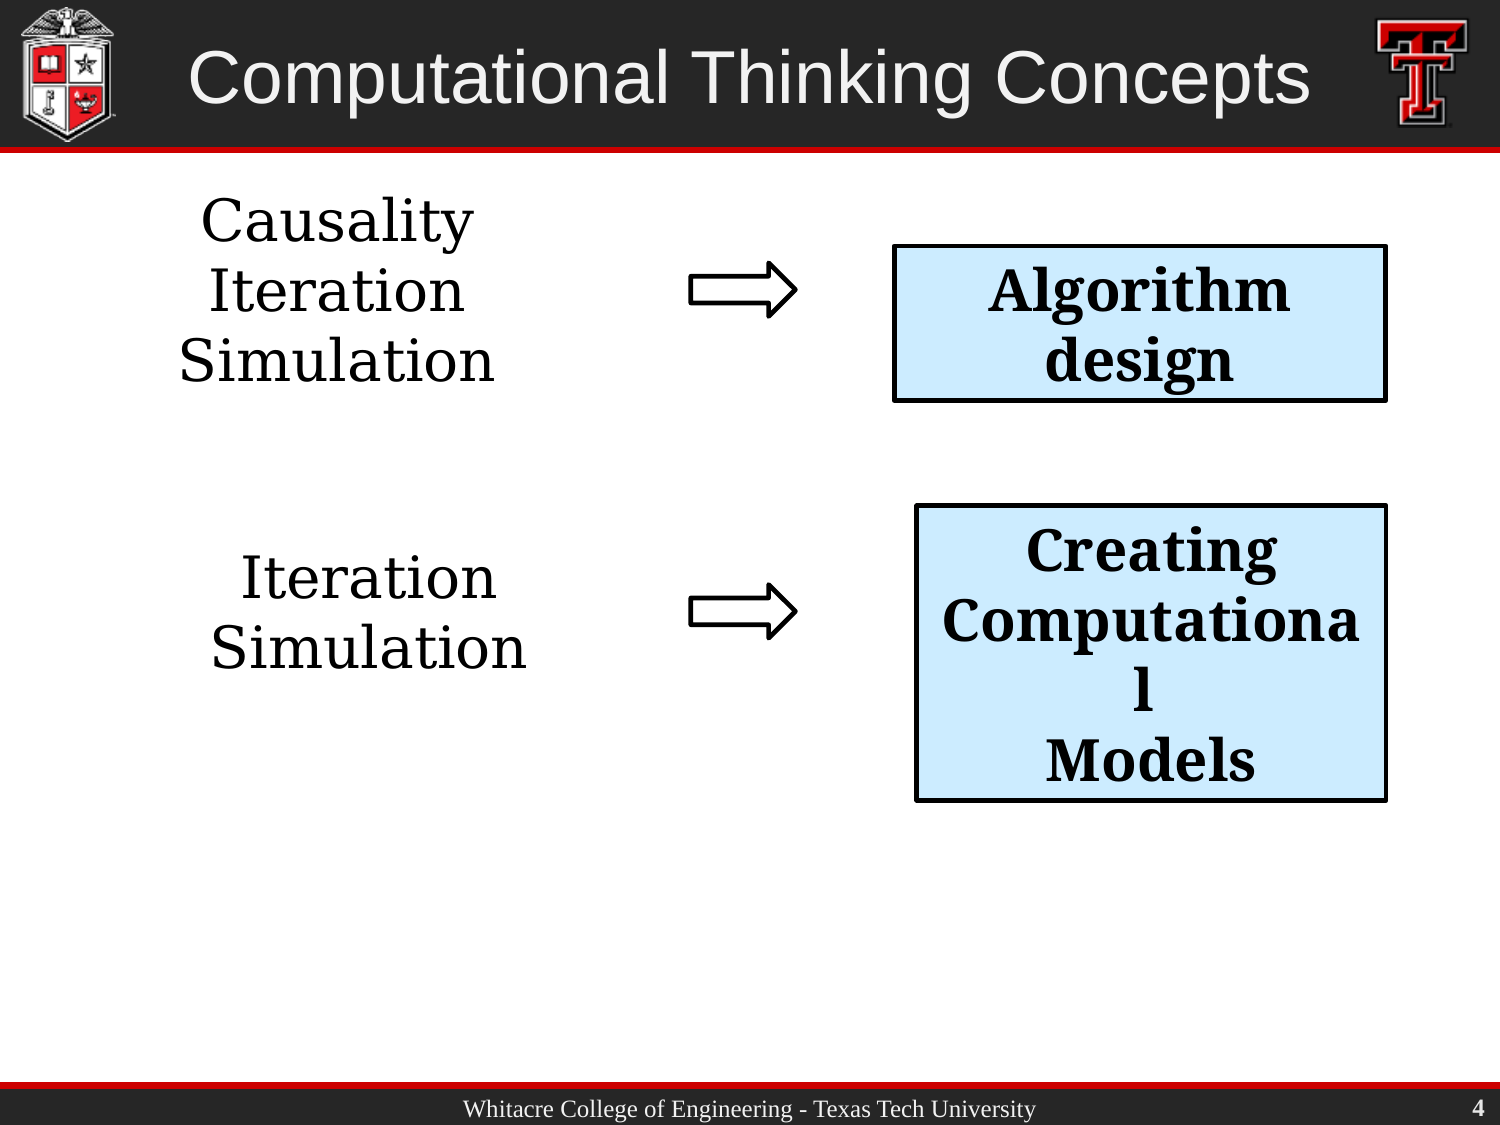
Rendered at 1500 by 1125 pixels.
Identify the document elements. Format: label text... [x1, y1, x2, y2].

text_box Algorithm design [894, 245, 1386, 401]
text_box Causality Iteration Simulation [50, 175, 624, 400]
title Computational Thinking Concepts [151, 6, 1349, 141]
text_box [688, 260, 798, 319]
text_box [688, 582, 798, 641]
text_box Iteration Simulation [31, 533, 707, 688]
picture [1373, 14, 1472, 128]
picture [21, 7, 116, 142]
slide_number 4 [1392, 1086, 1500, 1125]
text_box Creating Computational Models [916, 505, 1387, 801]
